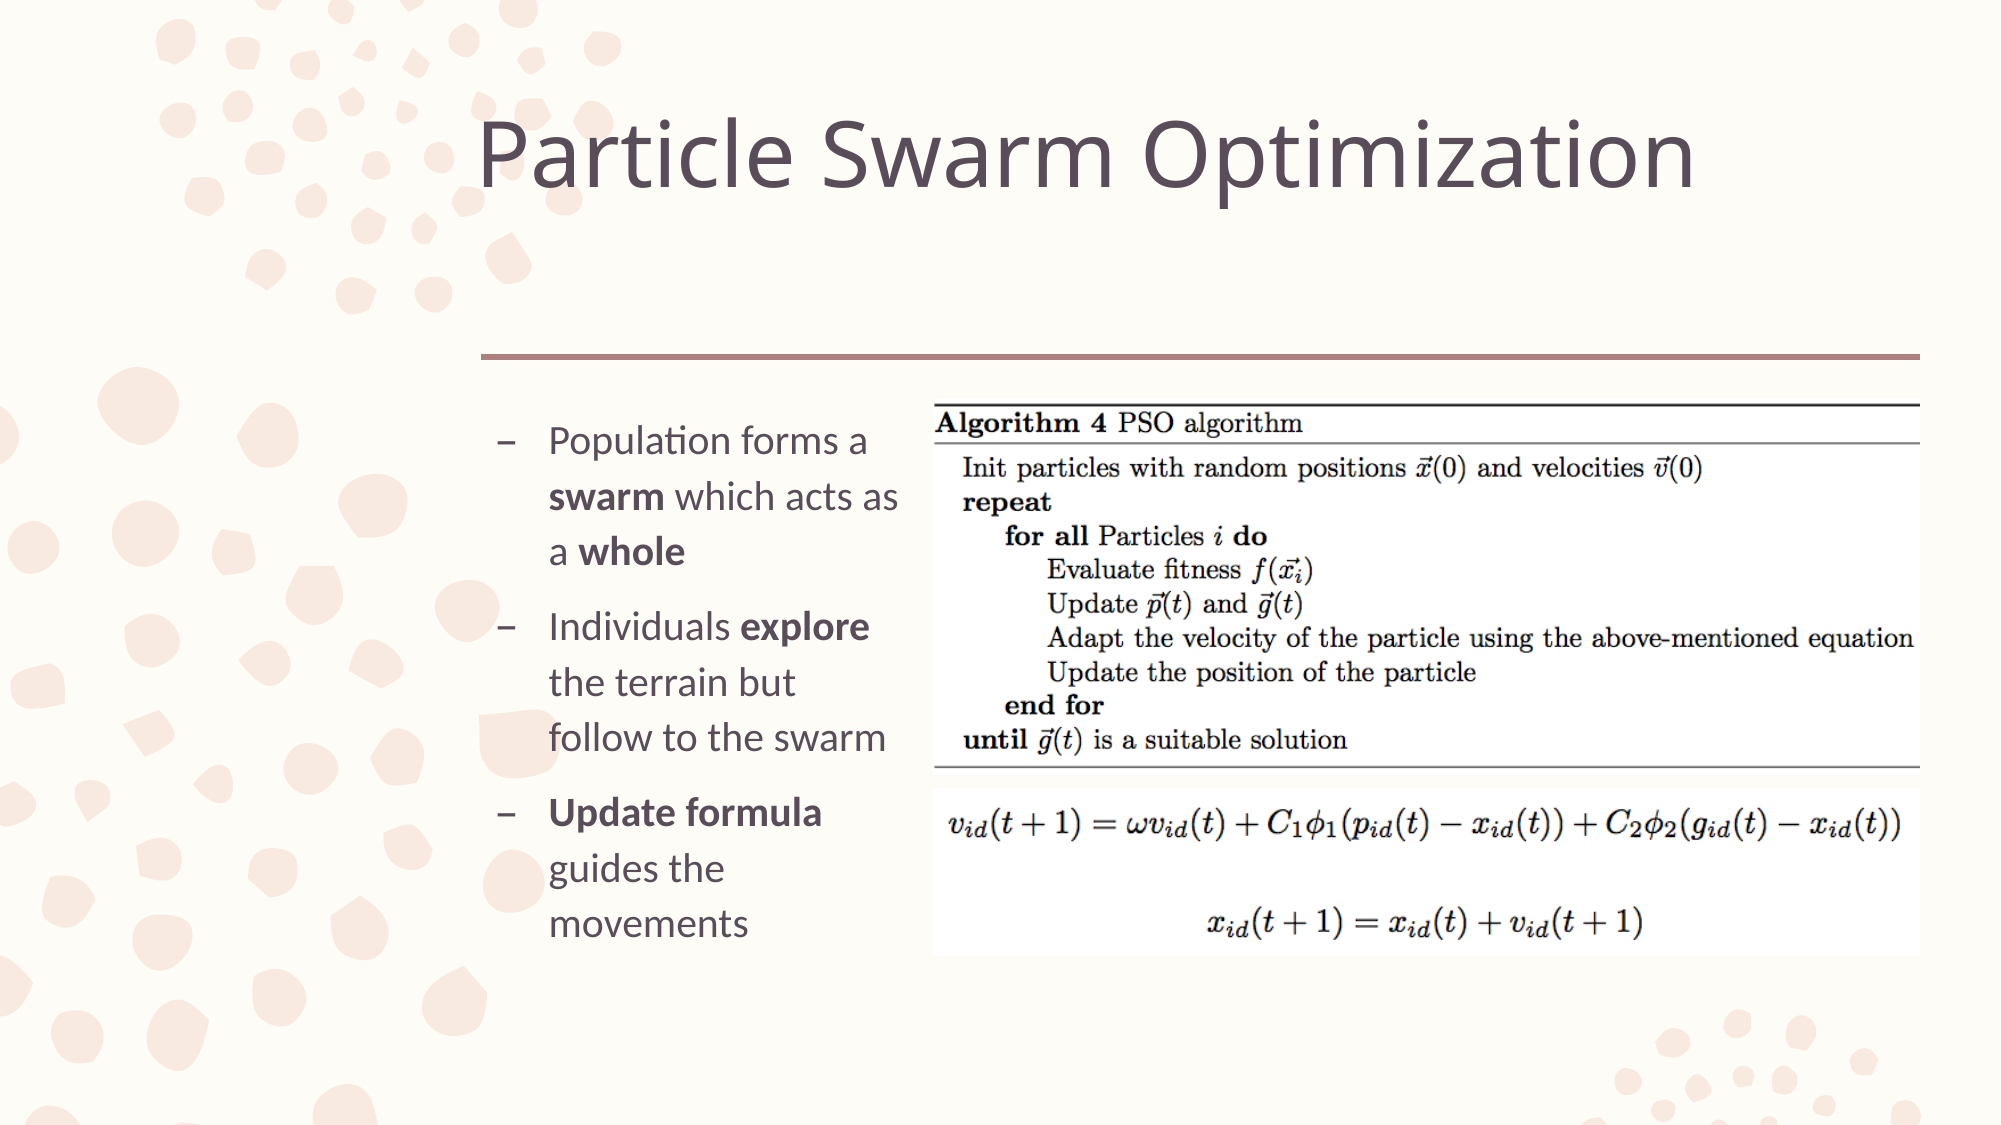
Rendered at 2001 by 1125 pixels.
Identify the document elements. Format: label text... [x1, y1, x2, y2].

list Population forms a swarm which acts as a whole Individuals explore the terrain but follow to the swarm Update formula guides the movements [481, 399, 923, 1000]
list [932, 399, 1921, 775]
title Particle Swarm Optimization [460, 93, 1920, 350]
picture [932, 788, 1921, 957]
